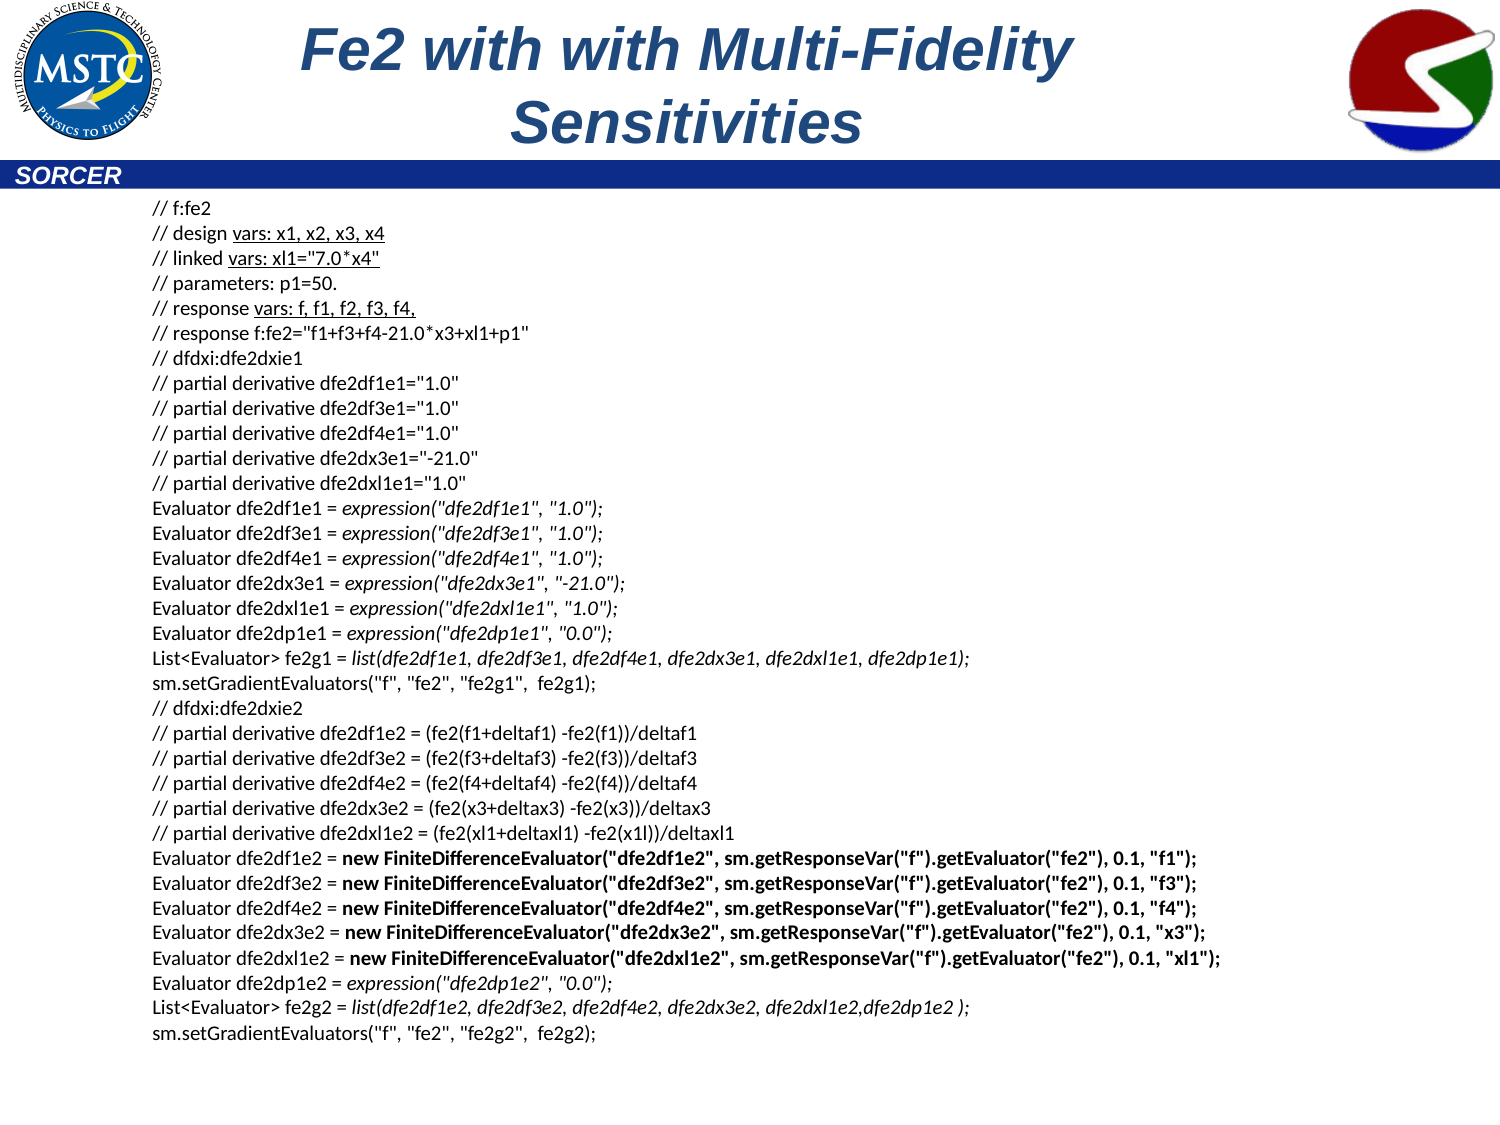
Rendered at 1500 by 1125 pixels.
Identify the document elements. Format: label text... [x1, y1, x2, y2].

title Fe2 with with Multi-Fidelity Sensitivities [162, 2, 1213, 164]
picture [1347, 7, 1495, 154]
text_box // f:fe2 // design vars: x1, x2, x3, x4 // linked vars: xl1="7.0*x4" // parameters: p1=50. // response vars: f, f1, f2, f3, f4, // response f:fe2="f1+f3+f4-21.0*x3+xl1+p1" // dfdxi:dfe2dxie1 // partial derivative dfe2df1e1="1.0" // partial derivative dfe2df3e1="1.0" // partial derivative dfe2df4e1="1.0" // partial derivative dfe2dx3e1="-21.0" // partial derivative dfe2dxl1e1="1.0" Evaluator dfe2df1e1 = expression("dfe2df1e1", "1.0"); Evaluator dfe2df3e1 = expression("dfe2df3e1", "1.0"); Evaluator dfe2df4e1 = expression("dfe2df4e1", "1.0"); Evaluator dfe2dx3e1 = expression("dfe2dx3e1", "-21.0"); Evaluator dfe2dxl1e1 = expression("dfe2dxl1e1", "1.0"); Evaluator dfe2dp1e1 = expression("dfe2dp1e1", "0.0"); List<Evaluator> fe2g1 = list(dfe2df1e1, dfe2df3e1, dfe2df4e1, dfe2dx3e1, dfe2dxl1e1, dfe2dp1e1); sm.setGradientEvaluators("f", "fe2", "fe2g1", fe2g1); // dfdxi:dfe2dxie2 // partial derivative dfe2df1e2 = (fe2(f1+deltaf1) -fe2(f1))/deltaf1 // partial derivative dfe2df3e2 = (fe2(f3+deltaf3) -fe2(f3))/deltaf3 // partial derivative dfe2df4e2 = (fe2(f4+deltaf4) -fe2(f4))/deltaf4 // partial derivative dfe2dx3e2 = (fe2(x3+deltax3) -fe2(x3))/deltax3 // partial derivative dfe2dxl1e2 = (fe2(xl1+deltaxl1) -fe2(x1l))/deltaxl1 Evaluator dfe2df1e2 = new FiniteDifferenceEvaluator("dfe2df1e2", sm.getResponseVar("f").getEvaluator("fe2"), 0.1, "f1"); Evaluator dfe2df3e2 = new FiniteDifferenceEvaluator("dfe2df3e2", sm.getResponseVar("f").getEvaluator("fe2"), 0.1, "f3"); Evaluator dfe2df4e2 = new FiniteDifferenceEvaluator("dfe2df4e2", sm.getResponseVar("f").getEvaluator("fe2"), 0.1, "f4"); Evaluator dfe2dx3e2 = new FiniteDifferenceEvaluator("dfe2dx3e2", sm.getResponseVar("f").getEvaluator("fe2"), 0.1, "x3"); Evaluator dfe2dxl1e2 = new FiniteDifferenceEvaluator("dfe2dxl1e2", sm.getResponseVar("f").getEvaluator("fe2"), 0.1, "xl1"); Evaluator dfe2dp1e2 = expression("dfe2dp1e2", "0.0"); List<Evaluator> fe2g2 = list(dfe2df1e2, dfe2df3e2, dfe2df4e2, dfe2dx3e2, dfe2dxl1e2,dfe2dp1e2 ); sm.setGradientEvaluators("f", "fe2", "fe2g2", fe2g2); [137, 187, 1313, 1052]
picture [12, 0, 163, 148]
